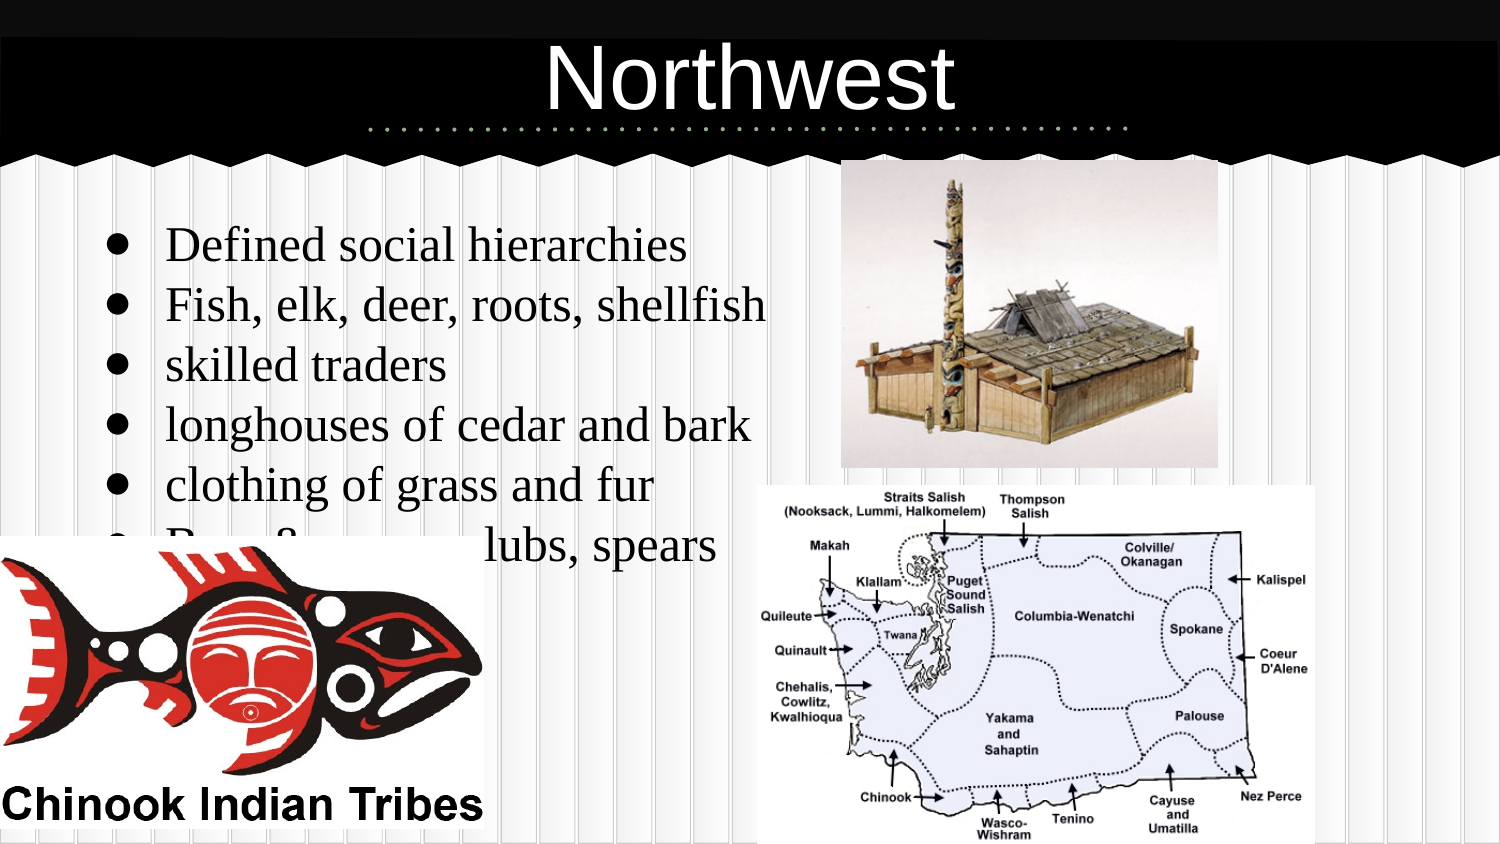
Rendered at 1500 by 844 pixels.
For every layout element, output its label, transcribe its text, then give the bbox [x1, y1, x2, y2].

picture [841, 160, 1218, 468]
title Northwest [75, 2, 1425, 143]
picture [757, 485, 1315, 844]
picture [0, 536, 484, 829]
list Defined social hierarchies Fish, elk, deer, roots, shellfish skilled traders longhouses of cedar and bark clothing of grass and fur Bow & arrow, clubs, spears [75, 196, 1425, 793]
